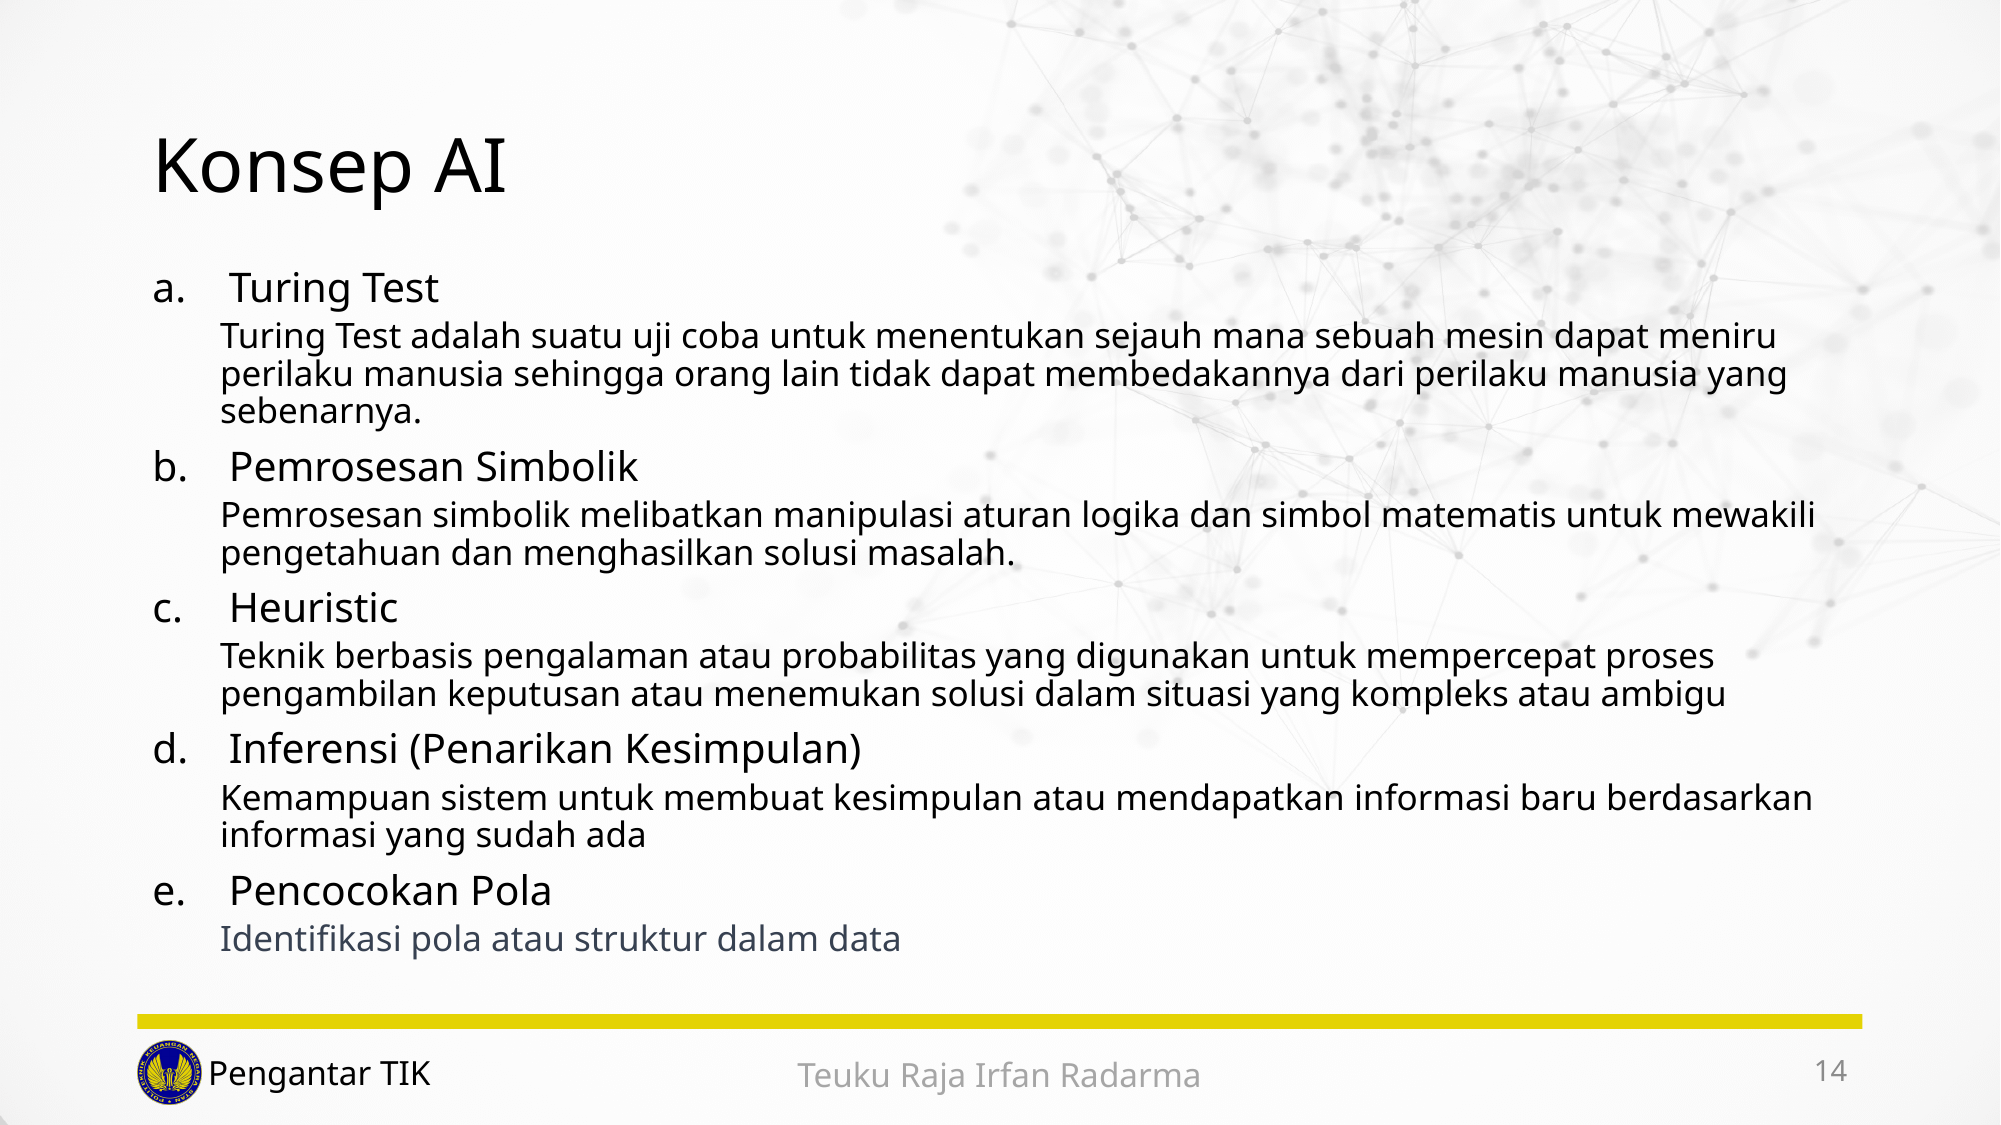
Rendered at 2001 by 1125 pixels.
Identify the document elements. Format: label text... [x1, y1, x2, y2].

picture [137, 1040, 202, 1105]
list Turing Test Turing Test adalah suatu uji coba untuk menentukan sejauh mana sebuah mesin dapat meniru perilaku manusia sehingga orang lain tidak dapat membedakannya dari perilaku manusia yang sebenarnya. Pemrosesan Simbolik Pemrosesan simbolik melibatkan manipulasi aturan logika dan simbol matematis untuk mewakili pengetahuan dan menghasilkan solusi masalah. Heuristic Teknik berbasis pengalaman atau probabilitas yang digunakan untuk mempercepat proses pengambilan keputusan atau menemukan solusi dalam situasi yang kompleks atau ambigu Inferensi (Penarikan Kesimpulan) Kemampuan sistem untuk membuat kesimpulan atau mendapatkan informasi baru berdasarkan informasi yang sudah ada Pencocokan Pola Identifikasi pola atau struktur dalam data [137, 259, 1863, 974]
slide_number 14 [1412, 1042, 1863, 1103]
title Konsep AI [137, 59, 1863, 259]
